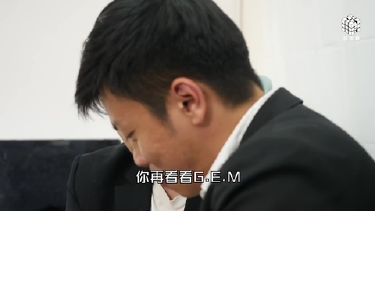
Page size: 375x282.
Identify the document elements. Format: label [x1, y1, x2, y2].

picture [0, 0, 375, 212]
